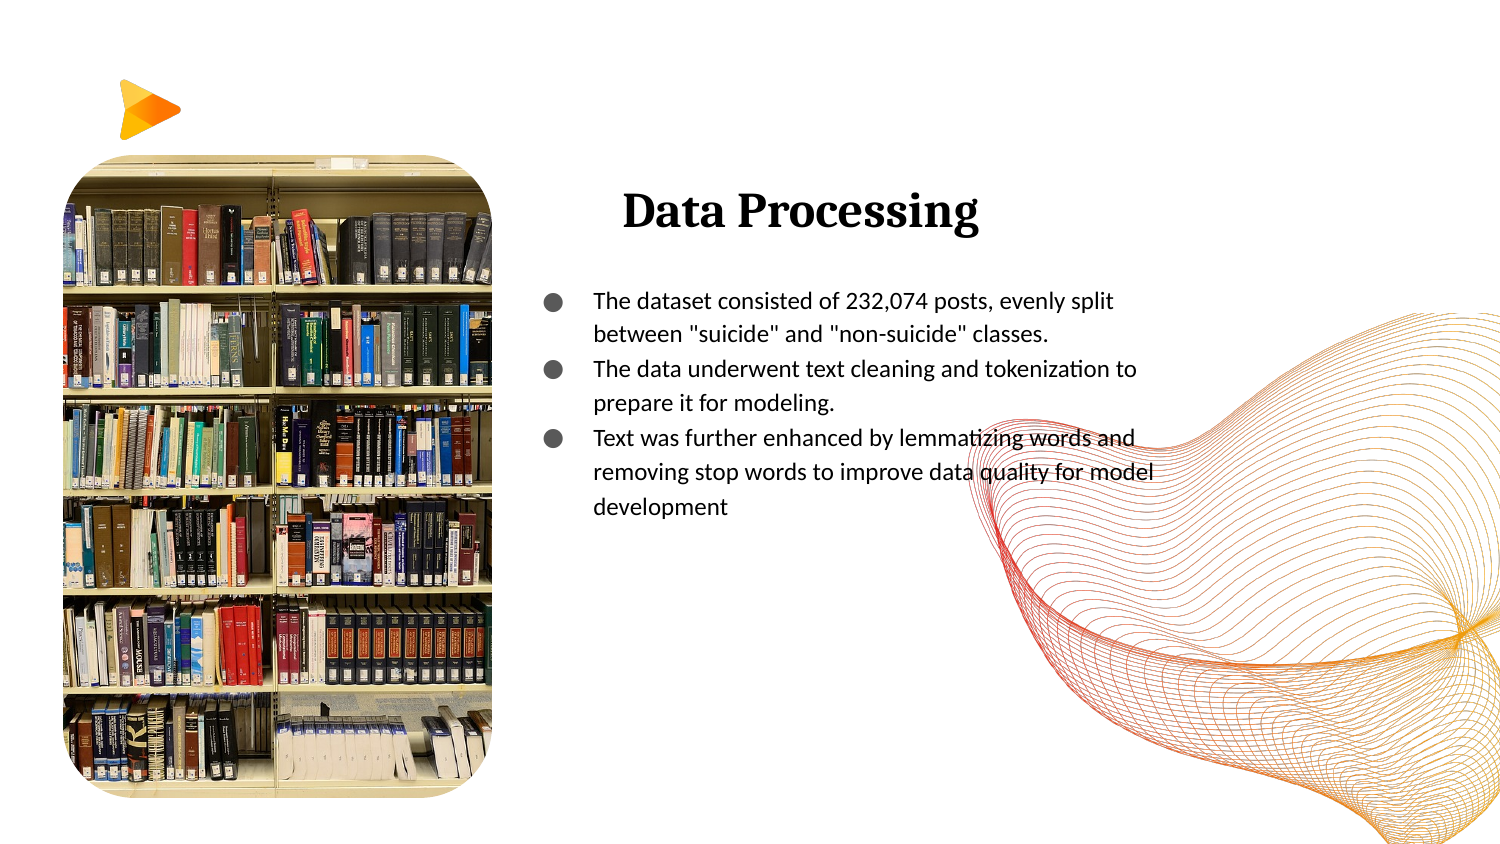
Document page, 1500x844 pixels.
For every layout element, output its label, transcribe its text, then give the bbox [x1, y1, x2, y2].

subtitle The dataset consisted of 232,074 posts, evenly split between "suicide" and "non-suicide" classes. The data underwent text cleaning and tokenization to prepare it for modeling. Text was further enhanced by lemmatizing words and removing stop words to improve data quality for model development [503, 267, 1221, 647]
picture [967, 313, 1500, 844]
picture [119, 78, 181, 140]
picture [62, 154, 493, 799]
title Data Processing [607, 147, 1436, 267]
